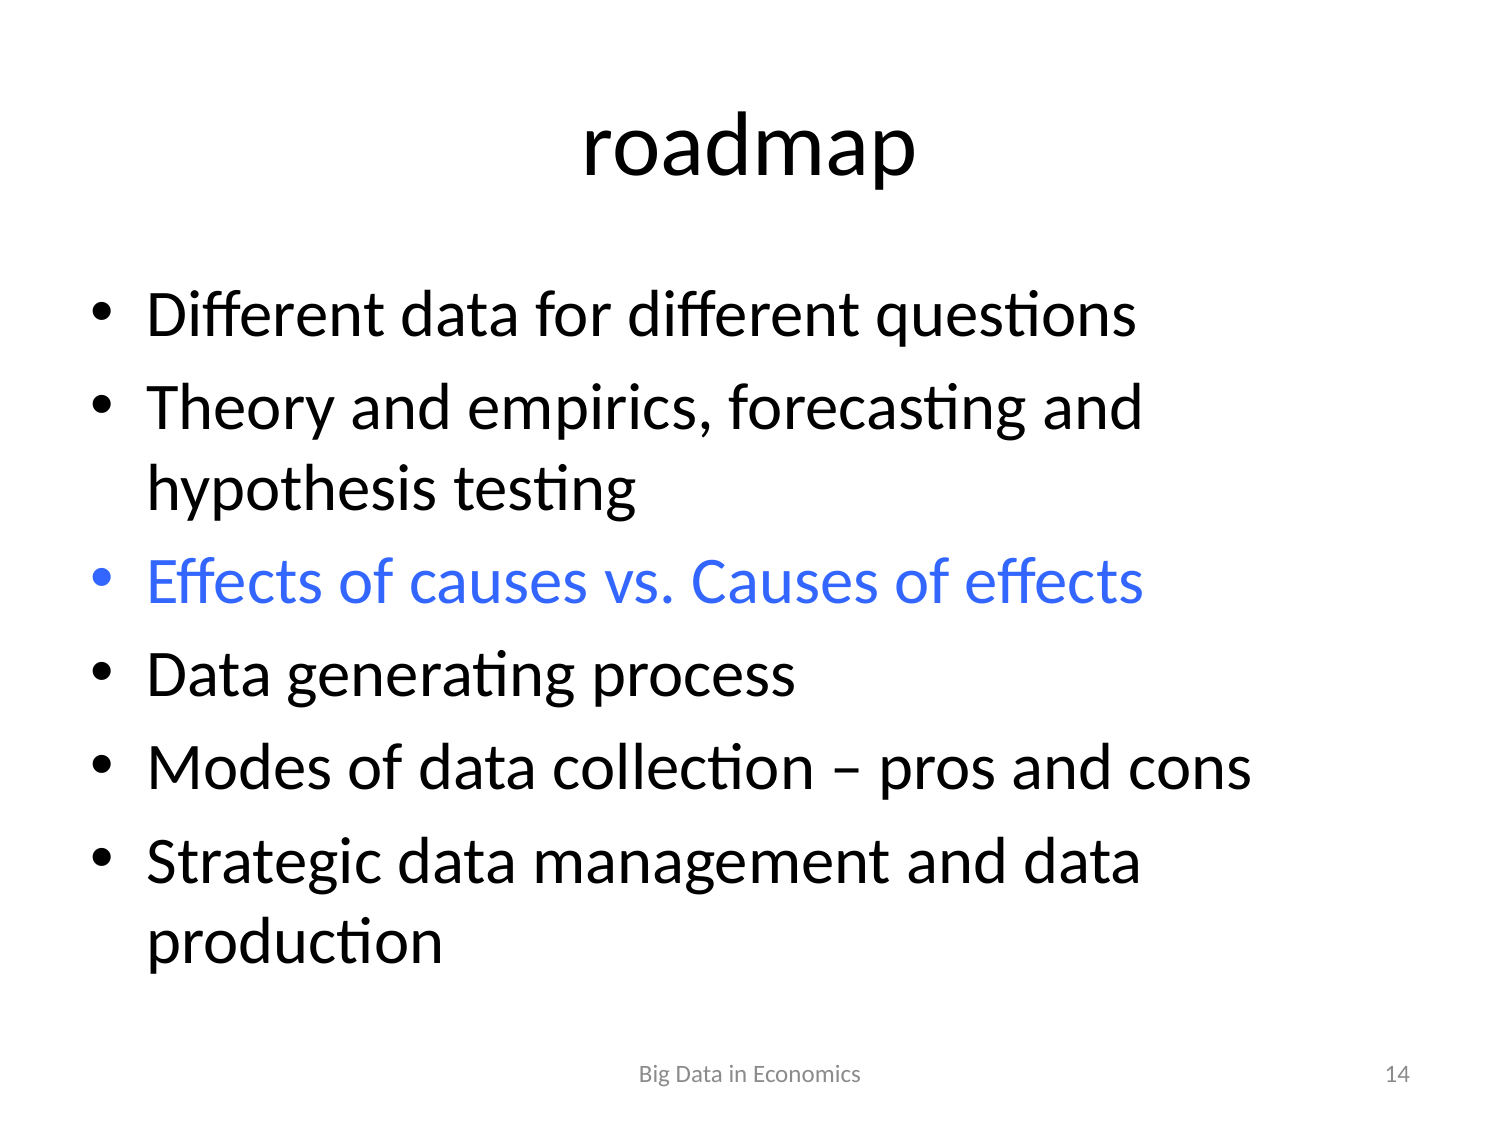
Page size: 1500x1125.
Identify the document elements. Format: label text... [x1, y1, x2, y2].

slide_number 14 [1074, 1042, 1425, 1103]
list Different data for different questions Theory and empirics, forecasting and hypothesis testing Effects of causes vs. Causes of effects Data generating process Modes of data collection – pros and cons Strategic data management and data production [75, 262, 1425, 1005]
footer Big Data in Economics [512, 1042, 988, 1103]
title roadmap [75, 45, 1425, 233]
